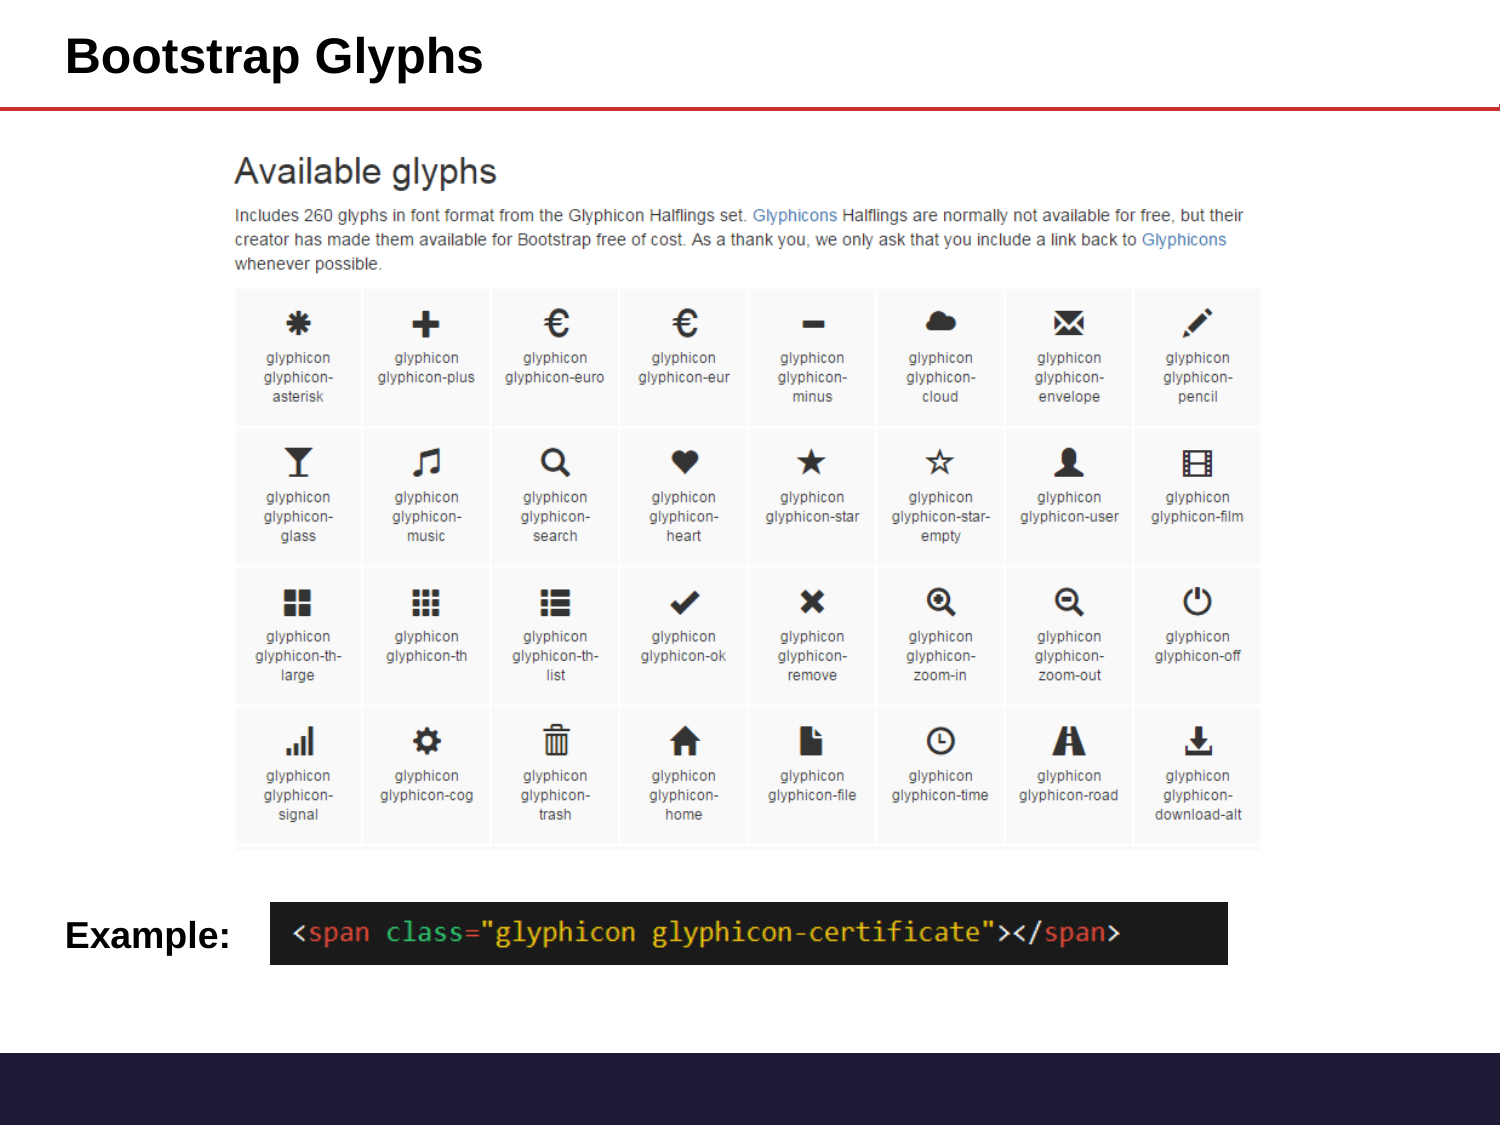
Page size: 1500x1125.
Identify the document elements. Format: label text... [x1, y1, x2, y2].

text_box Example: [50, 903, 270, 964]
picture [218, 145, 1280, 851]
text_box [0, 0, 1500, 108]
text_box Bootstrap Glyphs [49, 16, 888, 91]
picture [270, 902, 1228, 965]
